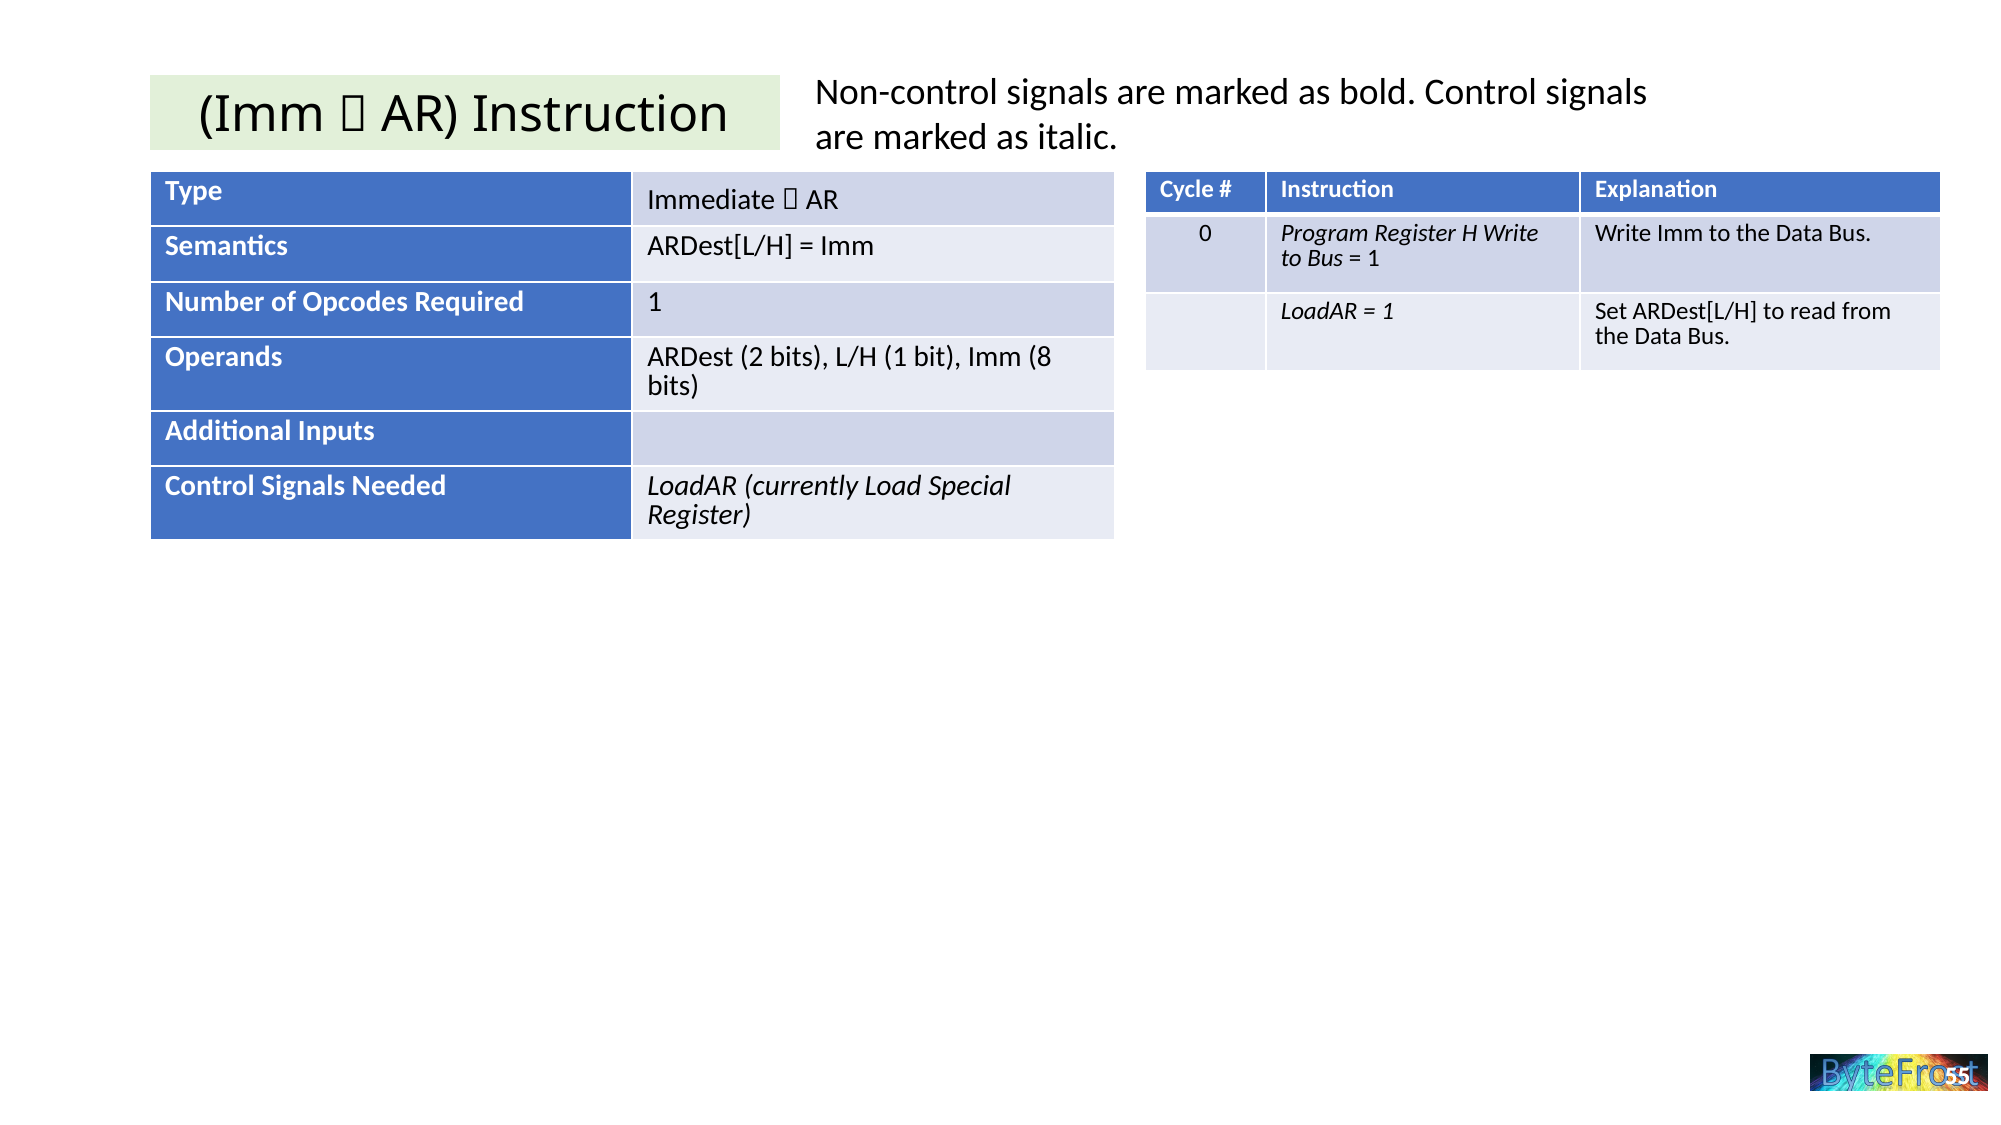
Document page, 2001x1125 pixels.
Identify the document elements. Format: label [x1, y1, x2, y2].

table_cell [1146, 217, 1265, 292]
table_header [1146, 172, 1265, 212]
table_cell [151, 338, 631, 410]
table_header [151, 172, 631, 225]
table_cell [633, 467, 1114, 539]
table_header [1581, 172, 1940, 212]
table_cell [151, 467, 631, 539]
table_cell [1267, 217, 1579, 292]
table_cell [1267, 294, 1579, 370]
table_header [1267, 172, 1579, 212]
picture [1810, 1054, 1988, 1091]
table_cell [151, 283, 631, 336]
text_box [800, 59, 1693, 165]
table_cell [1146, 294, 1265, 370]
title [150, 75, 780, 150]
table_cell [1581, 294, 1940, 370]
table_cell [633, 283, 1114, 336]
table_cell [151, 227, 631, 281]
table_cell [151, 412, 631, 465]
table_header [633, 172, 1114, 225]
table_cell [633, 412, 1114, 465]
table_cell [633, 227, 1114, 281]
table_cell [1581, 217, 1940, 292]
table_cell [633, 338, 1114, 410]
